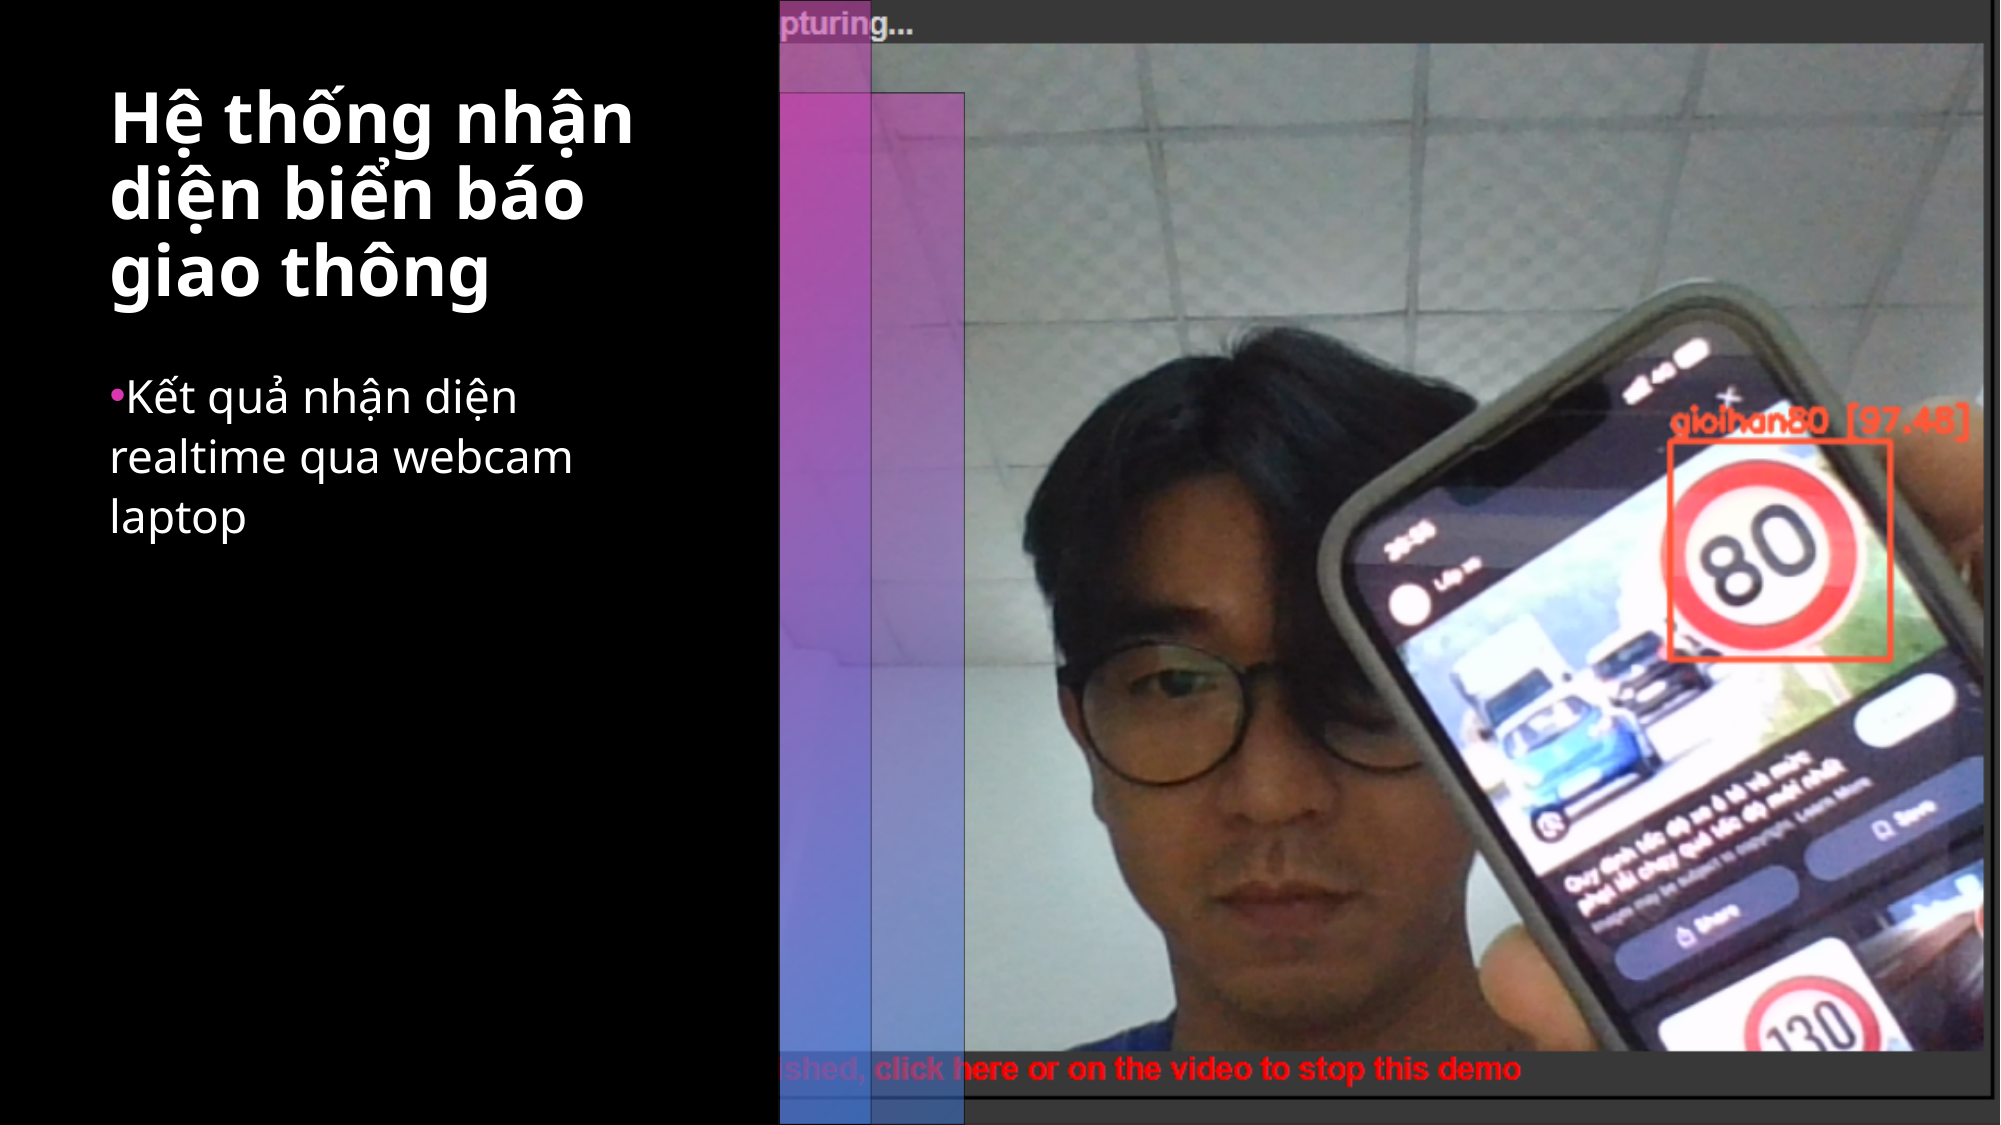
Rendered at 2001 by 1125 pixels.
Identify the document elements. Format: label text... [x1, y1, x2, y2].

picture [778, 0, 2000, 1125]
text_box [0, 0, 778, 1125]
text_box Hệ thống nhận diện biển báo giao thông [94, 74, 686, 329]
list Kết quả nhận diện realtime qua webcam laptop [94, 354, 686, 999]
